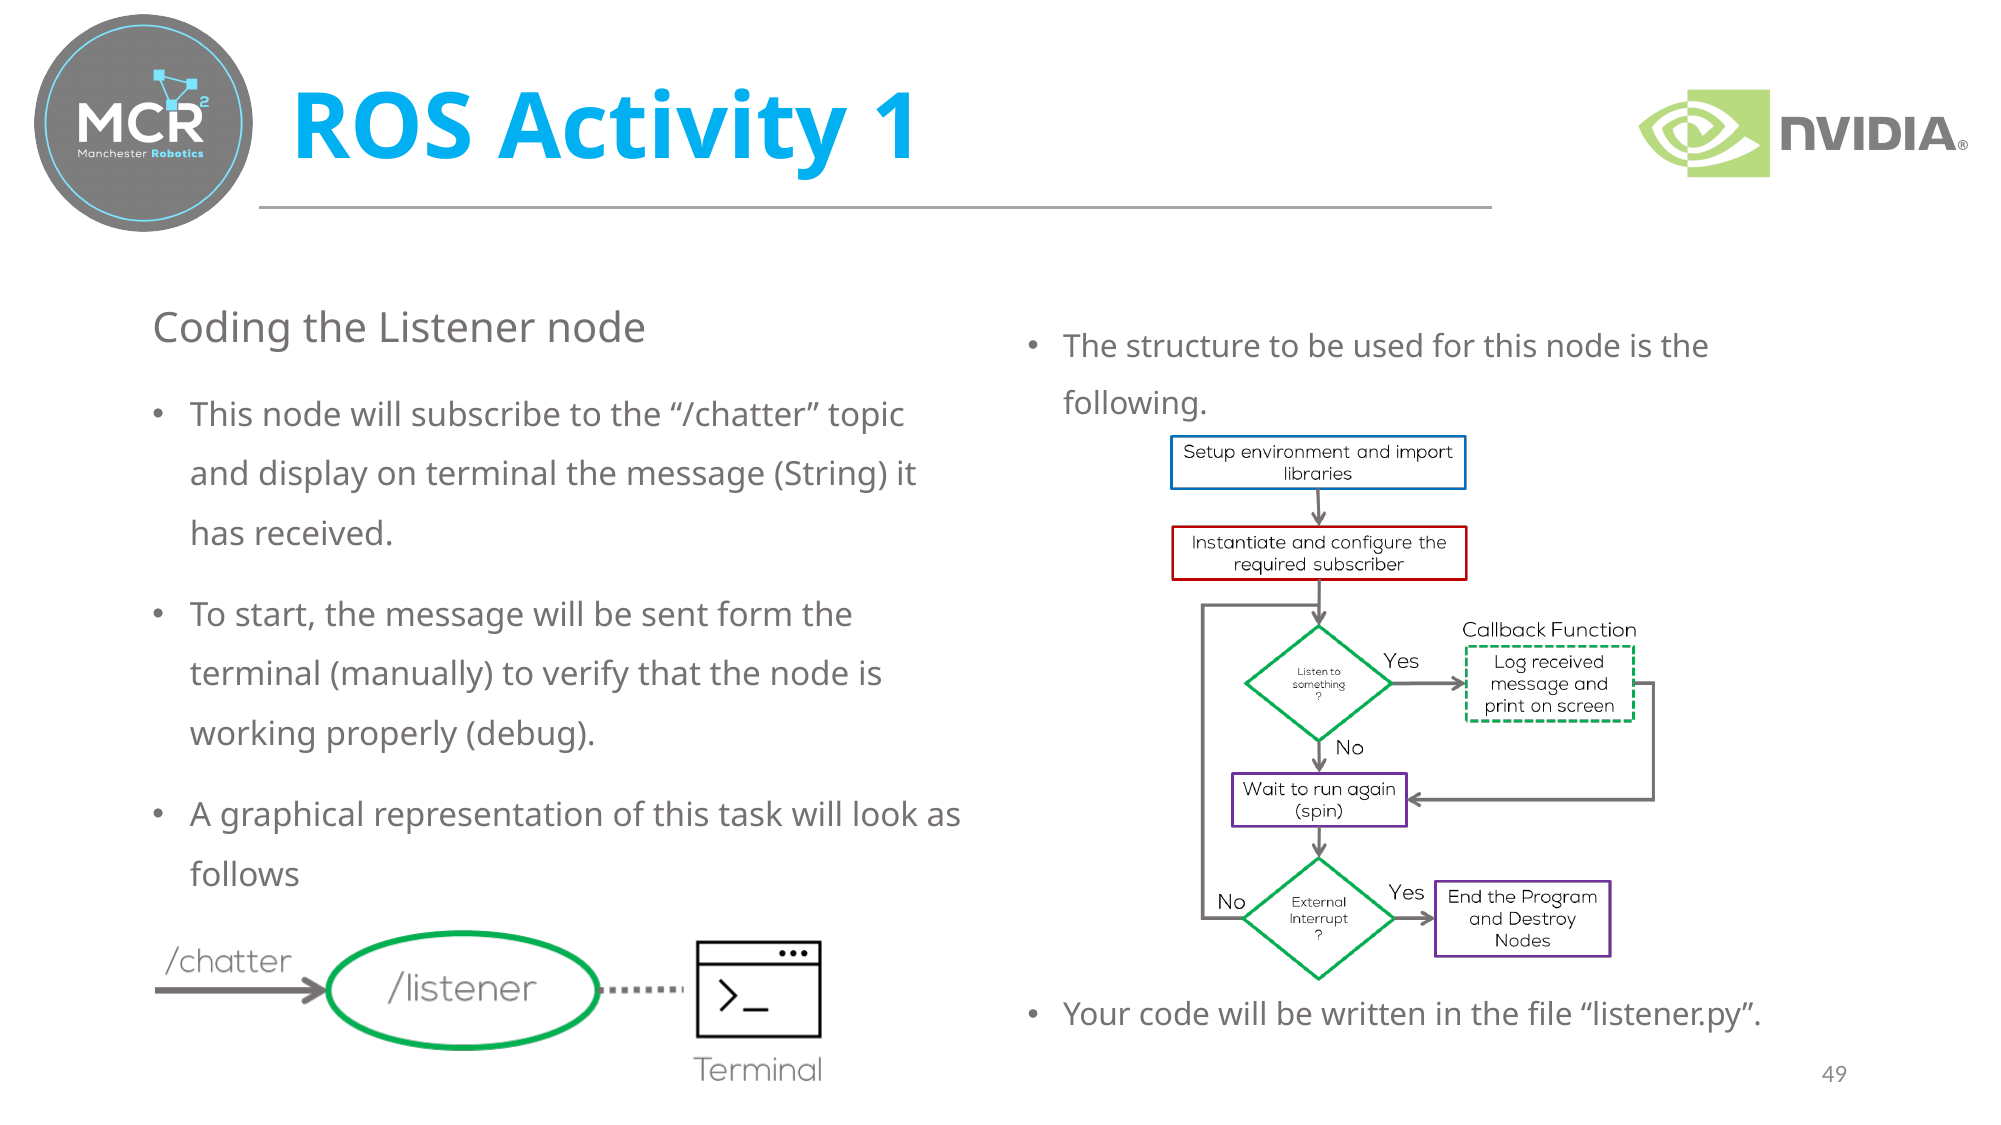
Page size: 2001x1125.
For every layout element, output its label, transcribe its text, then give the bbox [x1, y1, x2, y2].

picture [1170, 434, 1655, 981]
list The structure to be used for this node is the following. Your code will be written in the file “listener.py”. [1012, 299, 1863, 1046]
slide_number 49 [1412, 1042, 1863, 1103]
list Coding the Listener node This node will subscribe to the “/chatter” topic and display on terminal the message (String) it has received. To start, the message will be sent form the terminal (manually) to verify that the node is working properly (debug). A graphical representation of this task will look as follows [137, 299, 988, 1014]
picture [137, 914, 850, 1112]
title ROS Activity 1 [275, 19, 1615, 238]
